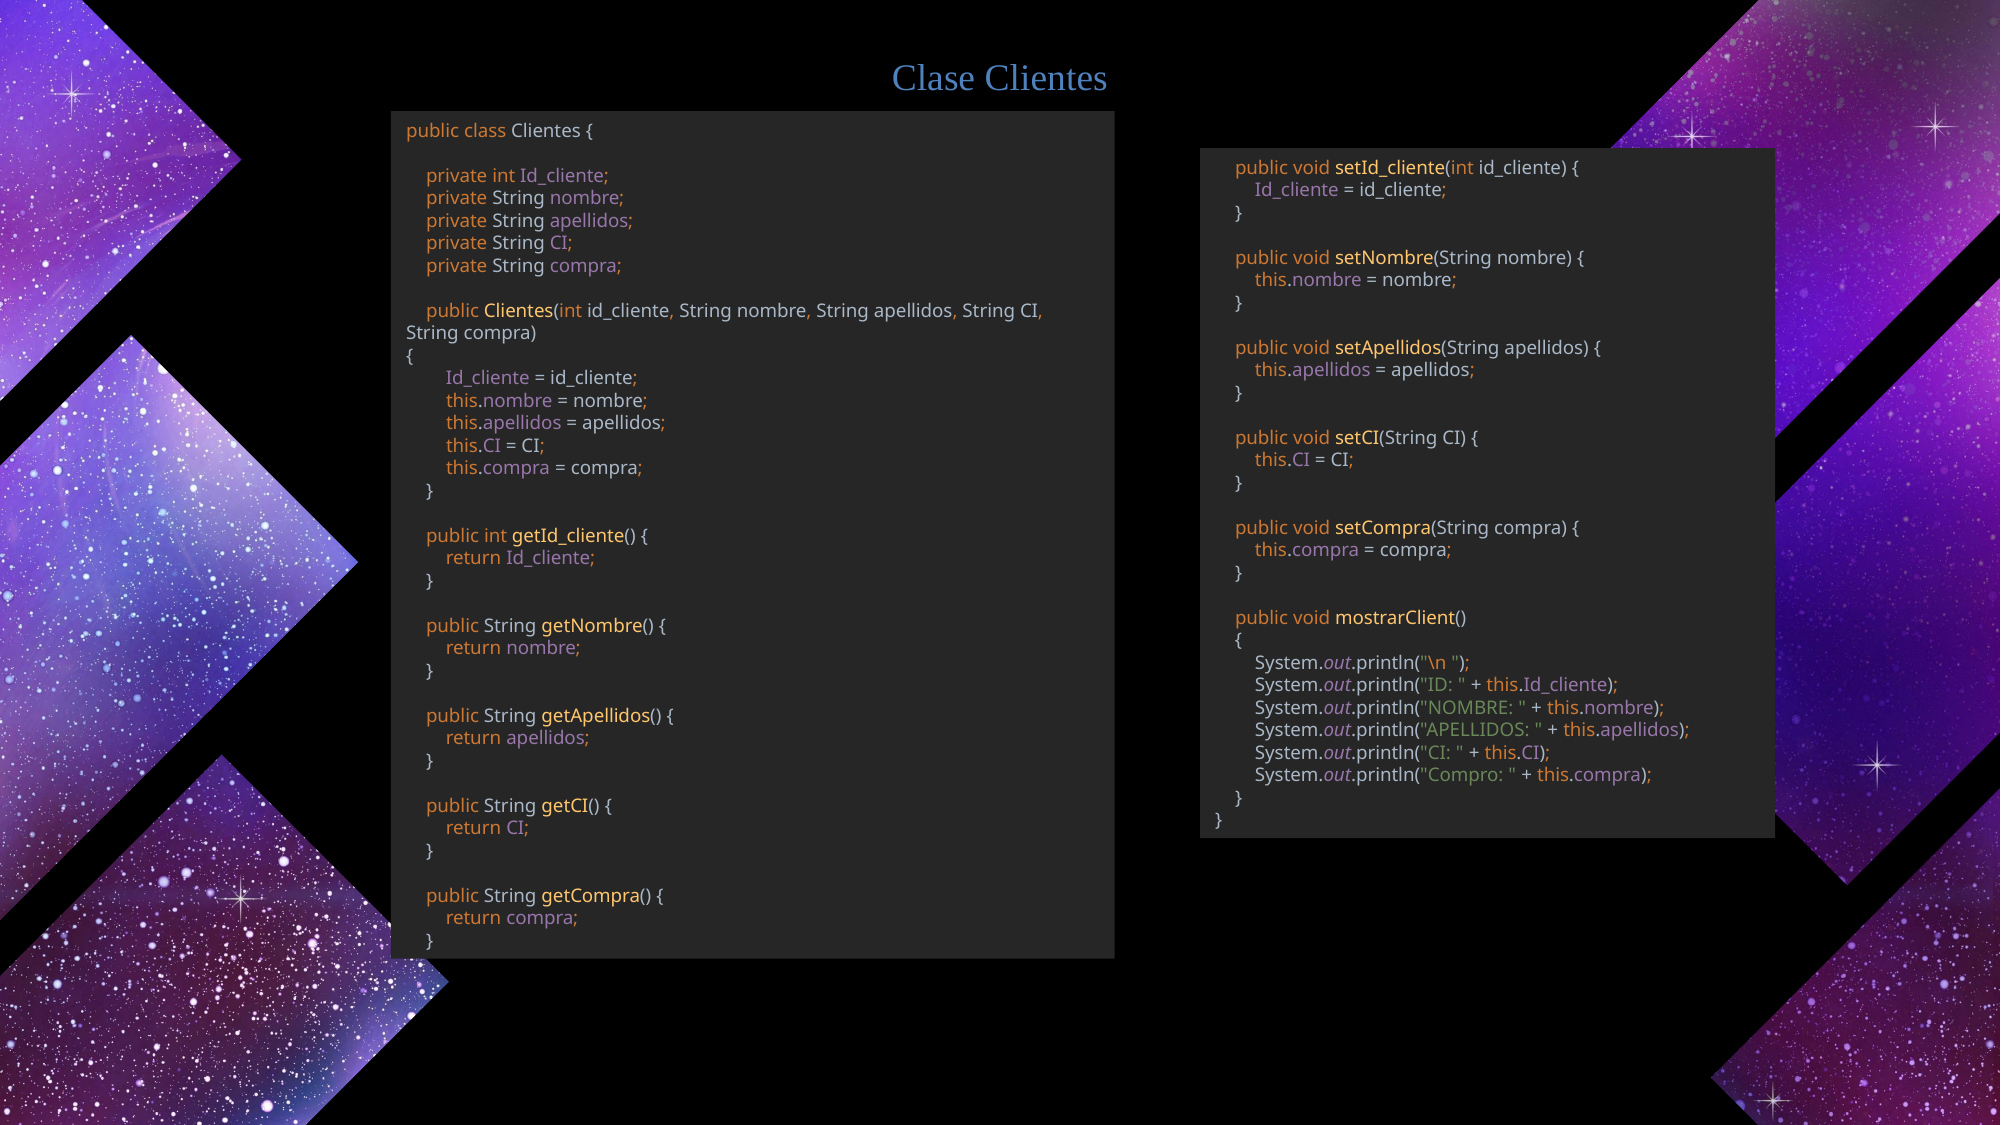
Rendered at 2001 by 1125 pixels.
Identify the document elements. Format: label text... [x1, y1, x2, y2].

text_box public class Clientes { private int Id_cliente; private String nombre; private String apellidos; private String CI; private String compra; public Clientes(int id_cliente, String nombre, String apellidos, String CI, String compra) { Id_cliente = id_cliente; this.nombre = nombre; this.apellidos = apellidos; this.CI = CI; this.compra = compra; } public int getId_cliente() { return Id_cliente; } public String getNombre() { return nombre; } public String getApellidos() { return apellidos; } public String getCI() { return CI; } public String getCompra() { return compra; } [390, 111, 1115, 959]
text_box public void setId_cliente(int id_cliente) { Id_cliente = id_cliente; } public void setNombre(String nombre) { this.nombre = nombre; } public void setApellidos(String apellidos) { this.apellidos = apellidos; } public void setCI(String CI) { this.CI = CI; } public void setCompra(String compra) { this.compra = compra; } public void mostrarClient() { System.out.println("\n "); System.out.println("ID: " + this.Id_cliente); System.out.println("NOMBRE: " + this.nombre); System.out.println("APELLIDOS: " + this.apellidos); System.out.println("CI: " + this.CI); System.out.println("Compro: " + this.compra); } } [1200, 148, 1776, 839]
text_box [0, 333, 360, 922]
text_box [1709, 786, 2000, 1125]
text_box [0, 753, 451, 1125]
text_box [1776, 276, 2000, 887]
text_box [1609, 0, 2000, 439]
text_box Clase Clientes [500, 38, 1500, 106]
text_box [0, 0, 243, 403]
